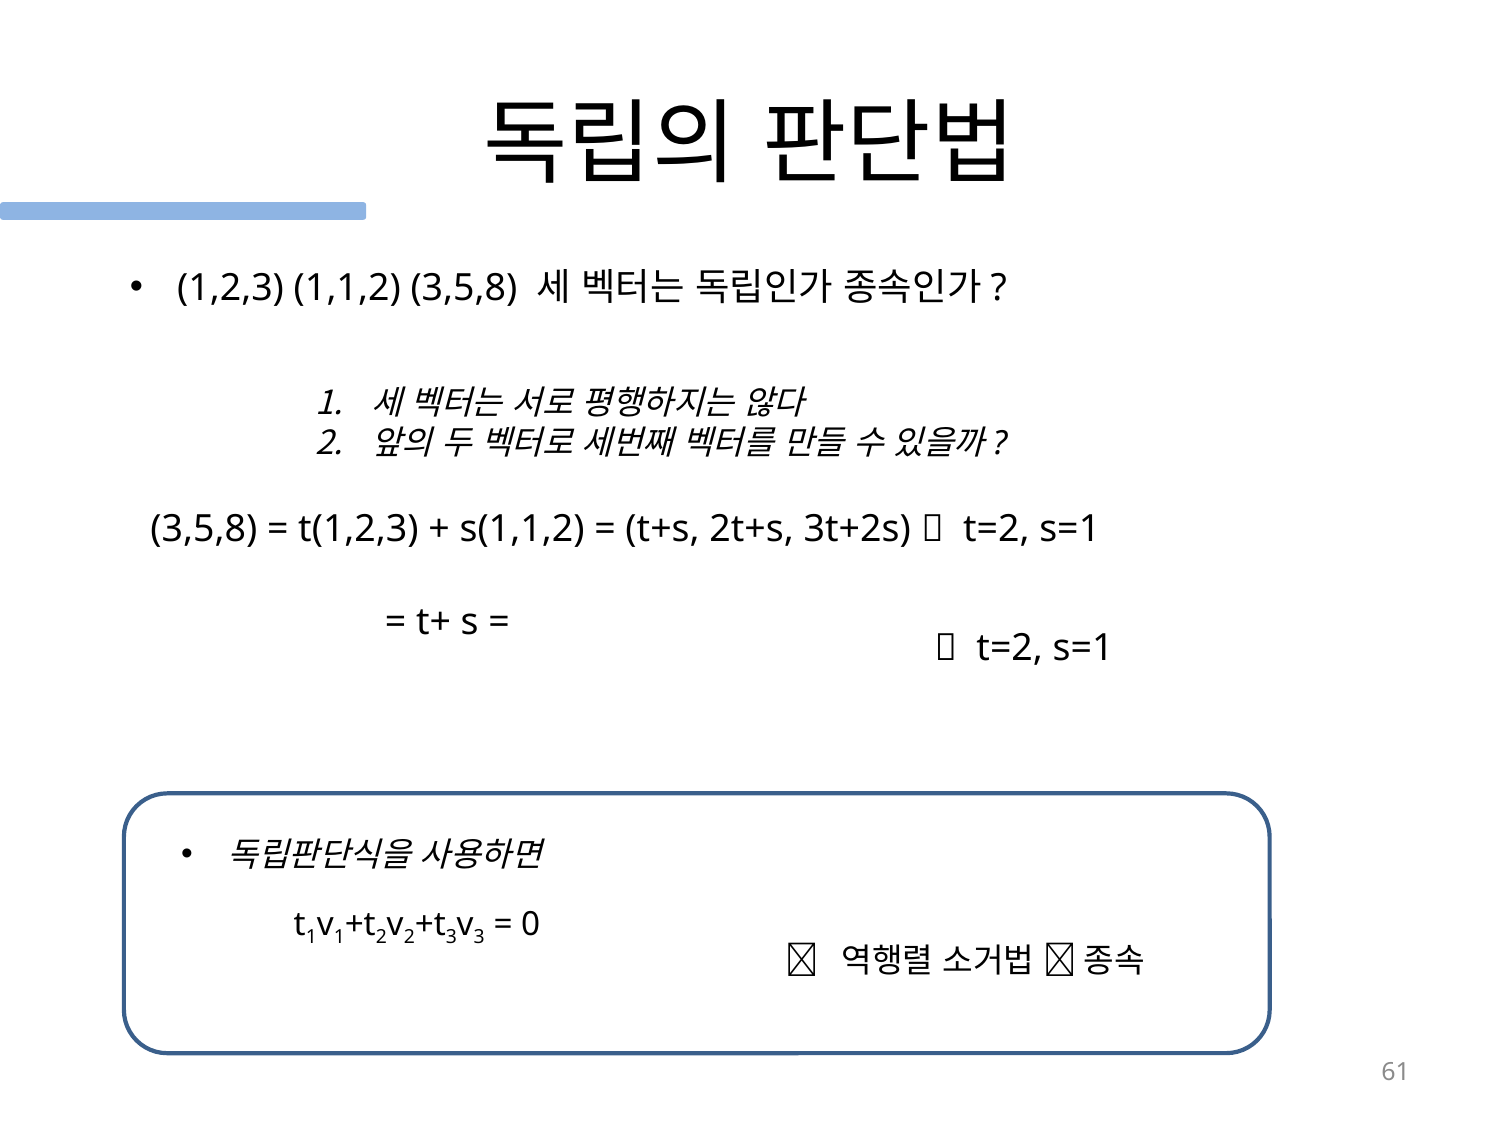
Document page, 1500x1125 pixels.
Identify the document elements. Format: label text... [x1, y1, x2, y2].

text_box [0, 200, 369, 222]
text_box (1,2,3) (1,1,2) (3,5,8) 세 벡터는 독립인가 종속인가? [115, 255, 1022, 315]
title 독립의 판단법 [75, 45, 1425, 233]
text_box [121, 791, 1272, 1056]
text_box (3,5,8) = t(1,2,3) + s(1,1,2) = (t+s, 2t+s, 3t+2s)  t=2, s=1 [135, 496, 1116, 557]
text_box  t=2, s=1 [919, 616, 1129, 676]
slide_number 61 [1074, 1042, 1425, 1103]
text_box 세 벡터는 서로 평행하지는 않다 앞의 두 벡터로 세번째 벡터를 만들 수 있을까? [300, 373, 1023, 469]
